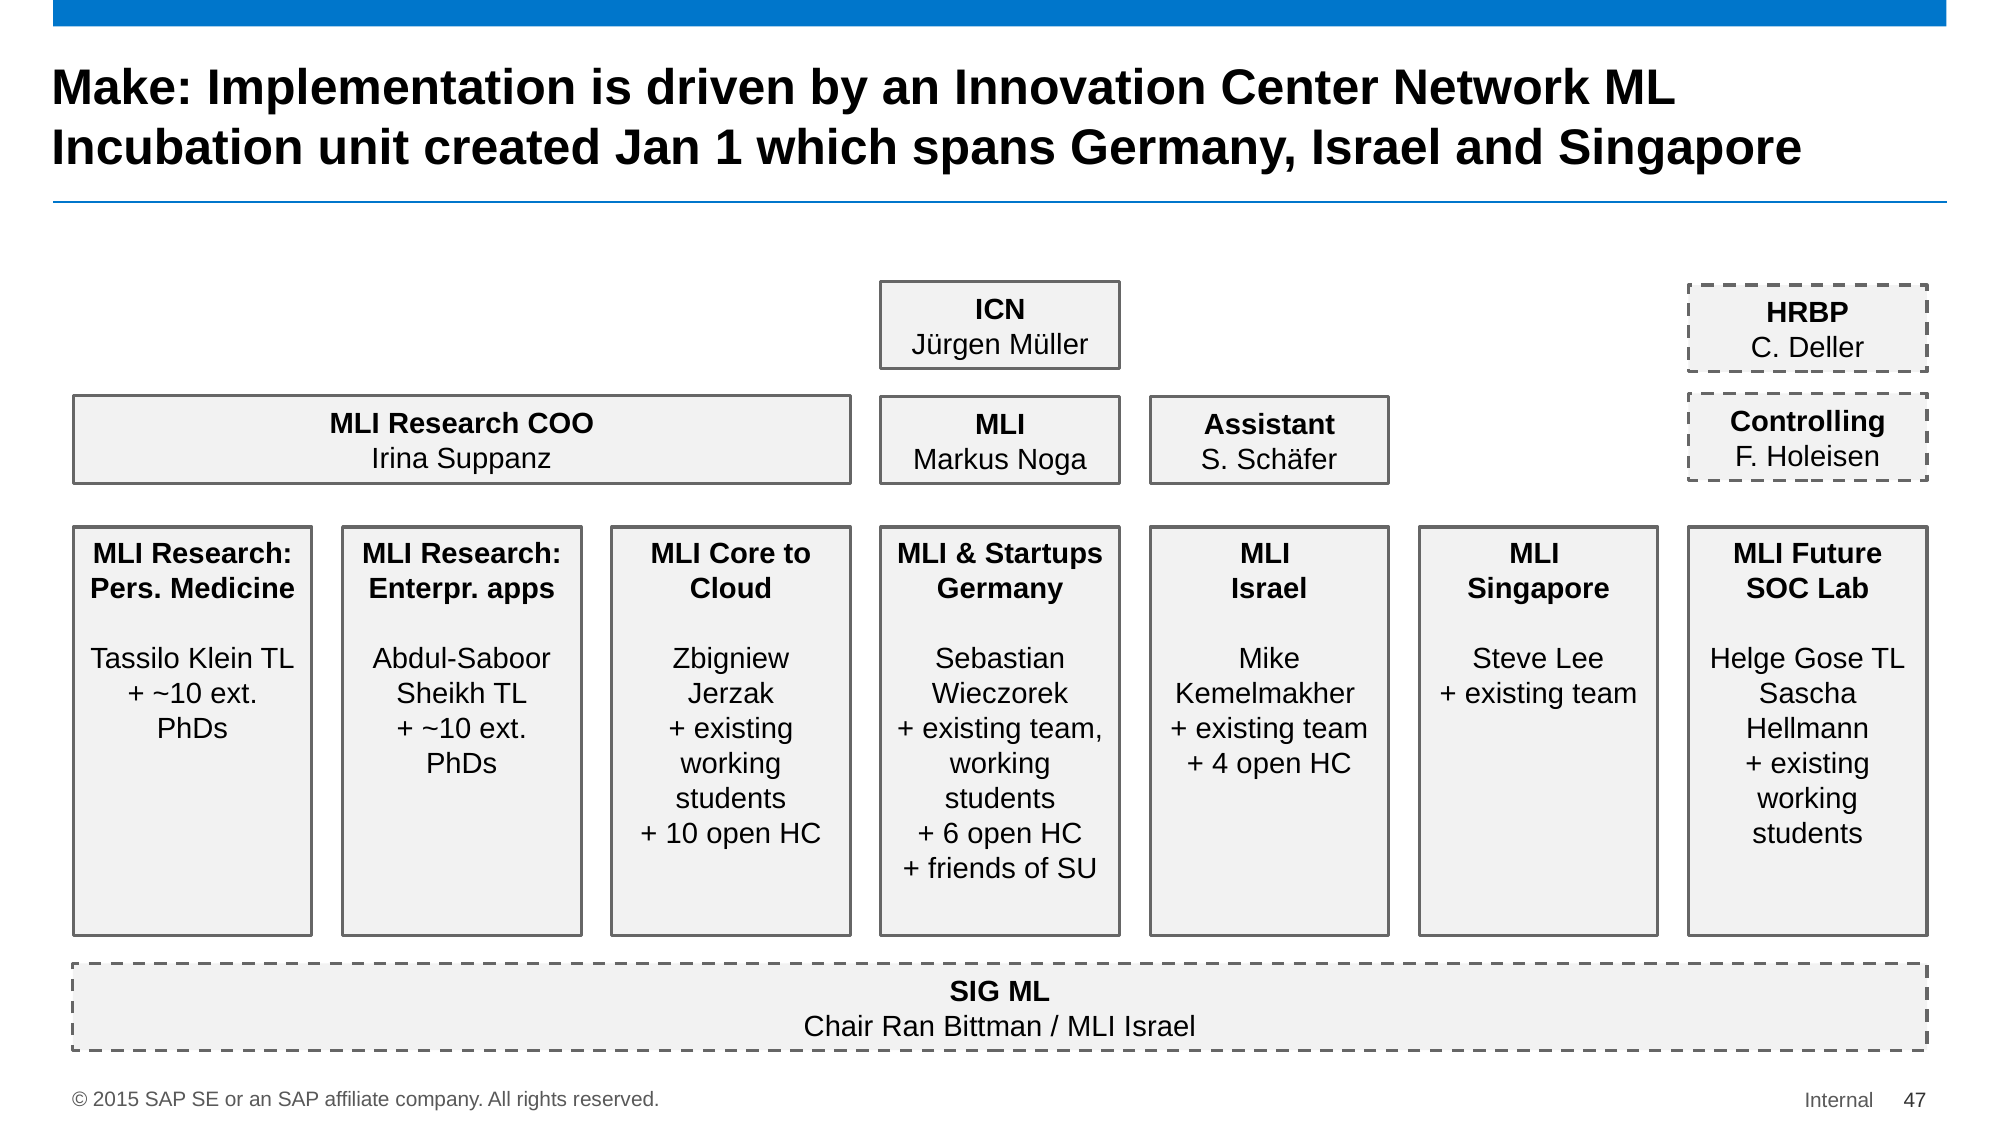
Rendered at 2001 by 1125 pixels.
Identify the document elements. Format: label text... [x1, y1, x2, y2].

text_box MLI Future SOC Lab Helge Gose TL Sascha Hellmann + existing working students [1687, 525, 1929, 937]
text_box ICN Jürgen Müller [879, 280, 1121, 370]
text_box MLI Research: Enterpr. apps Abdul-Saboor Sheikh TL + ~10 ext. PhDs [341, 525, 583, 937]
text_box MLI Markus Noga [879, 395, 1121, 485]
text_box MLI Research: Pers. Medicine Tassilo Klein TL + ~10 ext. PhDs [72, 525, 313, 937]
text_box Controlling F. Holeisen [1687, 392, 1929, 482]
text_box MLI & Startups Germany Sebastian Wieczorek + existing team, working students + 6 open HC + friends of SU [879, 525, 1121, 937]
footer Internal [1723, 1077, 1889, 1121]
text_box MLI Singapore Steve Lee + existing team [1418, 525, 1659, 937]
text_box MLI Core to Cloud Zbigniew Jerzak + existing working students + 10 open HC [610, 525, 852, 937]
title Make: Implementation is driven by an Innovation Center Network ML Incubation unit created Jan 1 which spans Germany, Israel and Singapore [51, 73, 1912, 155]
text_box HRBP C. Deller [1687, 283, 1929, 373]
text_box MLI Research COO Irina Suppanz [72, 394, 852, 485]
text_box Assistant S. Schäfer [1149, 395, 1390, 485]
text_box SIG ML Chair Ran Bittman / MLI Israel [71, 962, 1929, 1052]
text_box MLI Israel Mike Kemelmakher + existing team + 4 open HC [1149, 525, 1390, 937]
slide_number 47 [1888, 1078, 1947, 1120]
